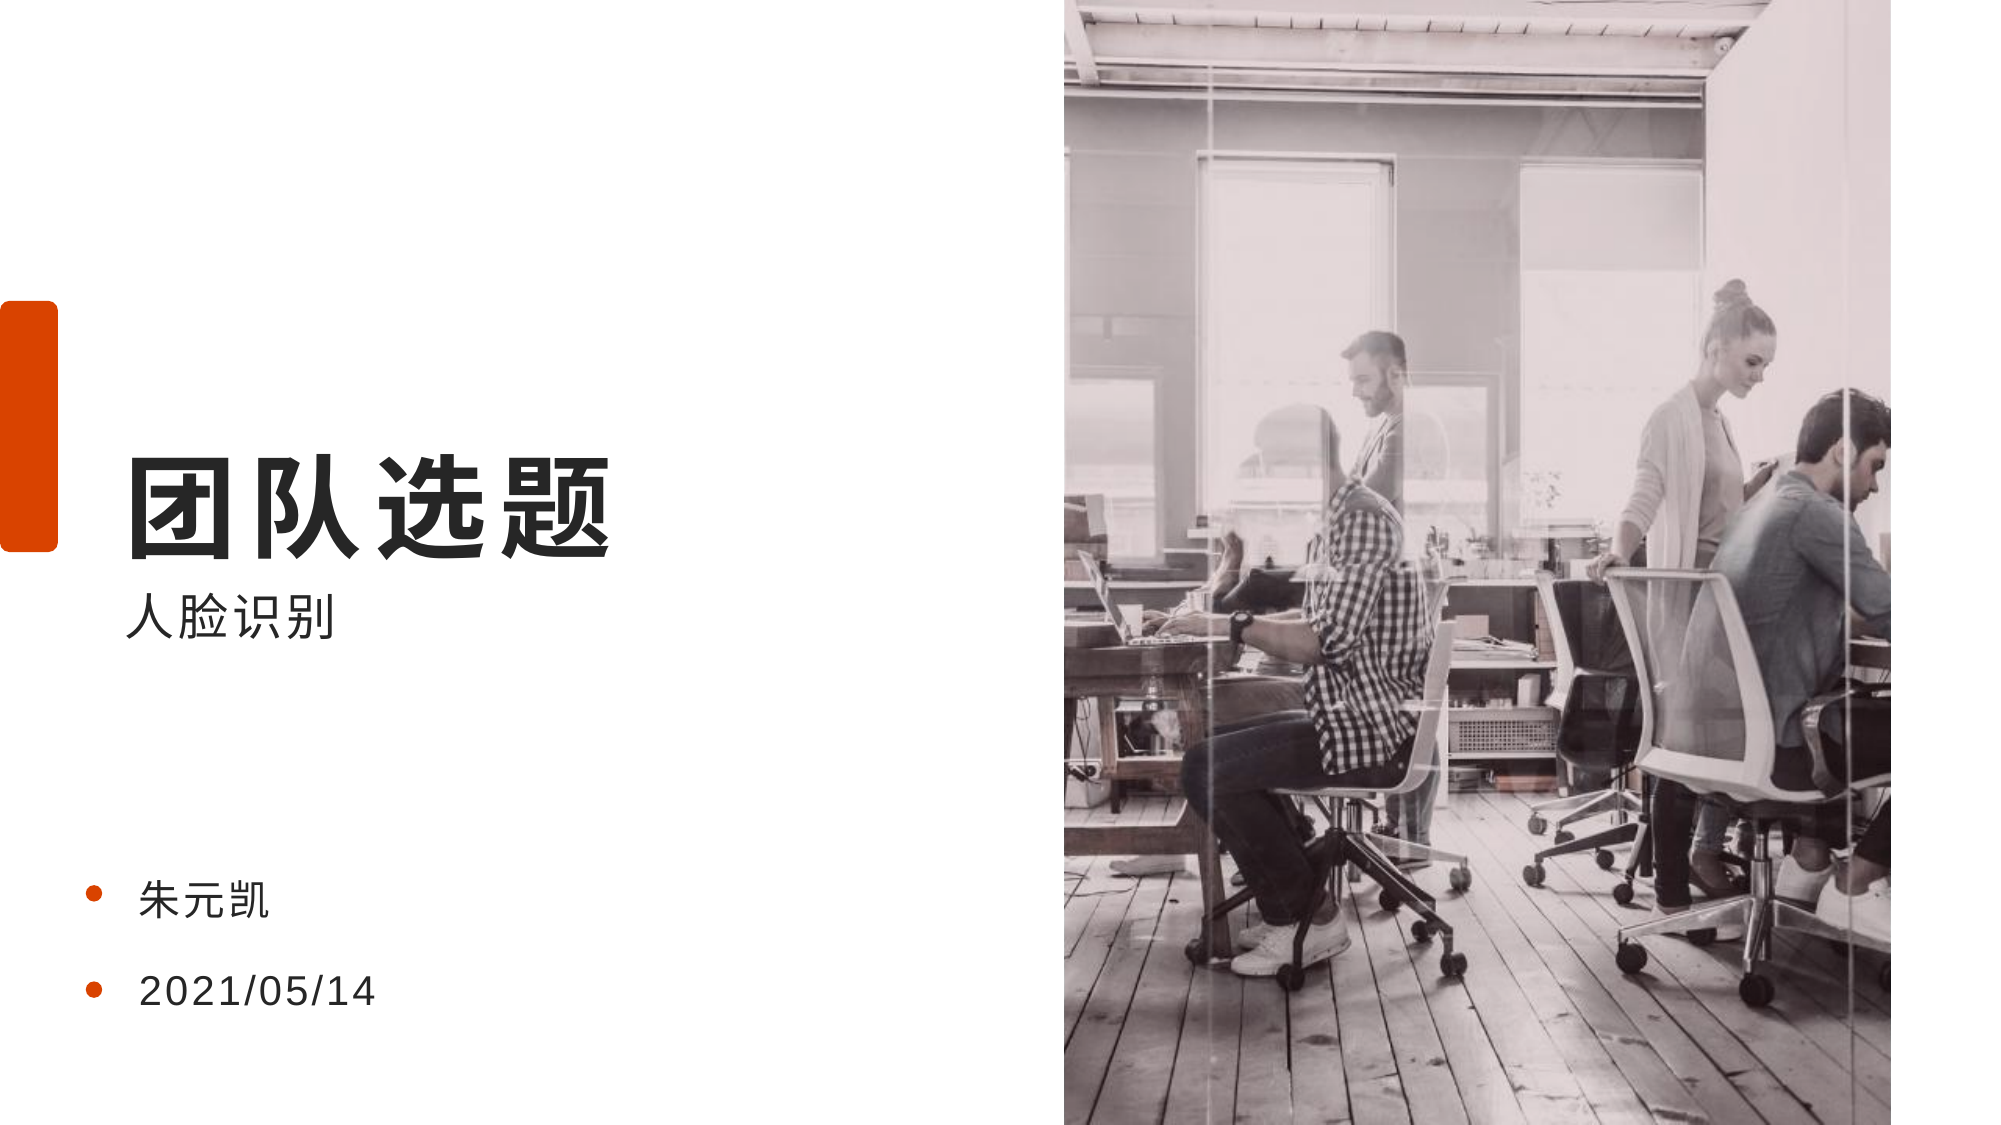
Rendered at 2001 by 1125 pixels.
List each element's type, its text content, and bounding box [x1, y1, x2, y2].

list 朱元凯 [124, 849, 420, 933]
picture [1064, 0, 1891, 1125]
title 团队选题 [109, 256, 975, 573]
list 2021/05/14 [124, 939, 420, 1023]
subtitle 人脸识别 [109, 585, 975, 723]
